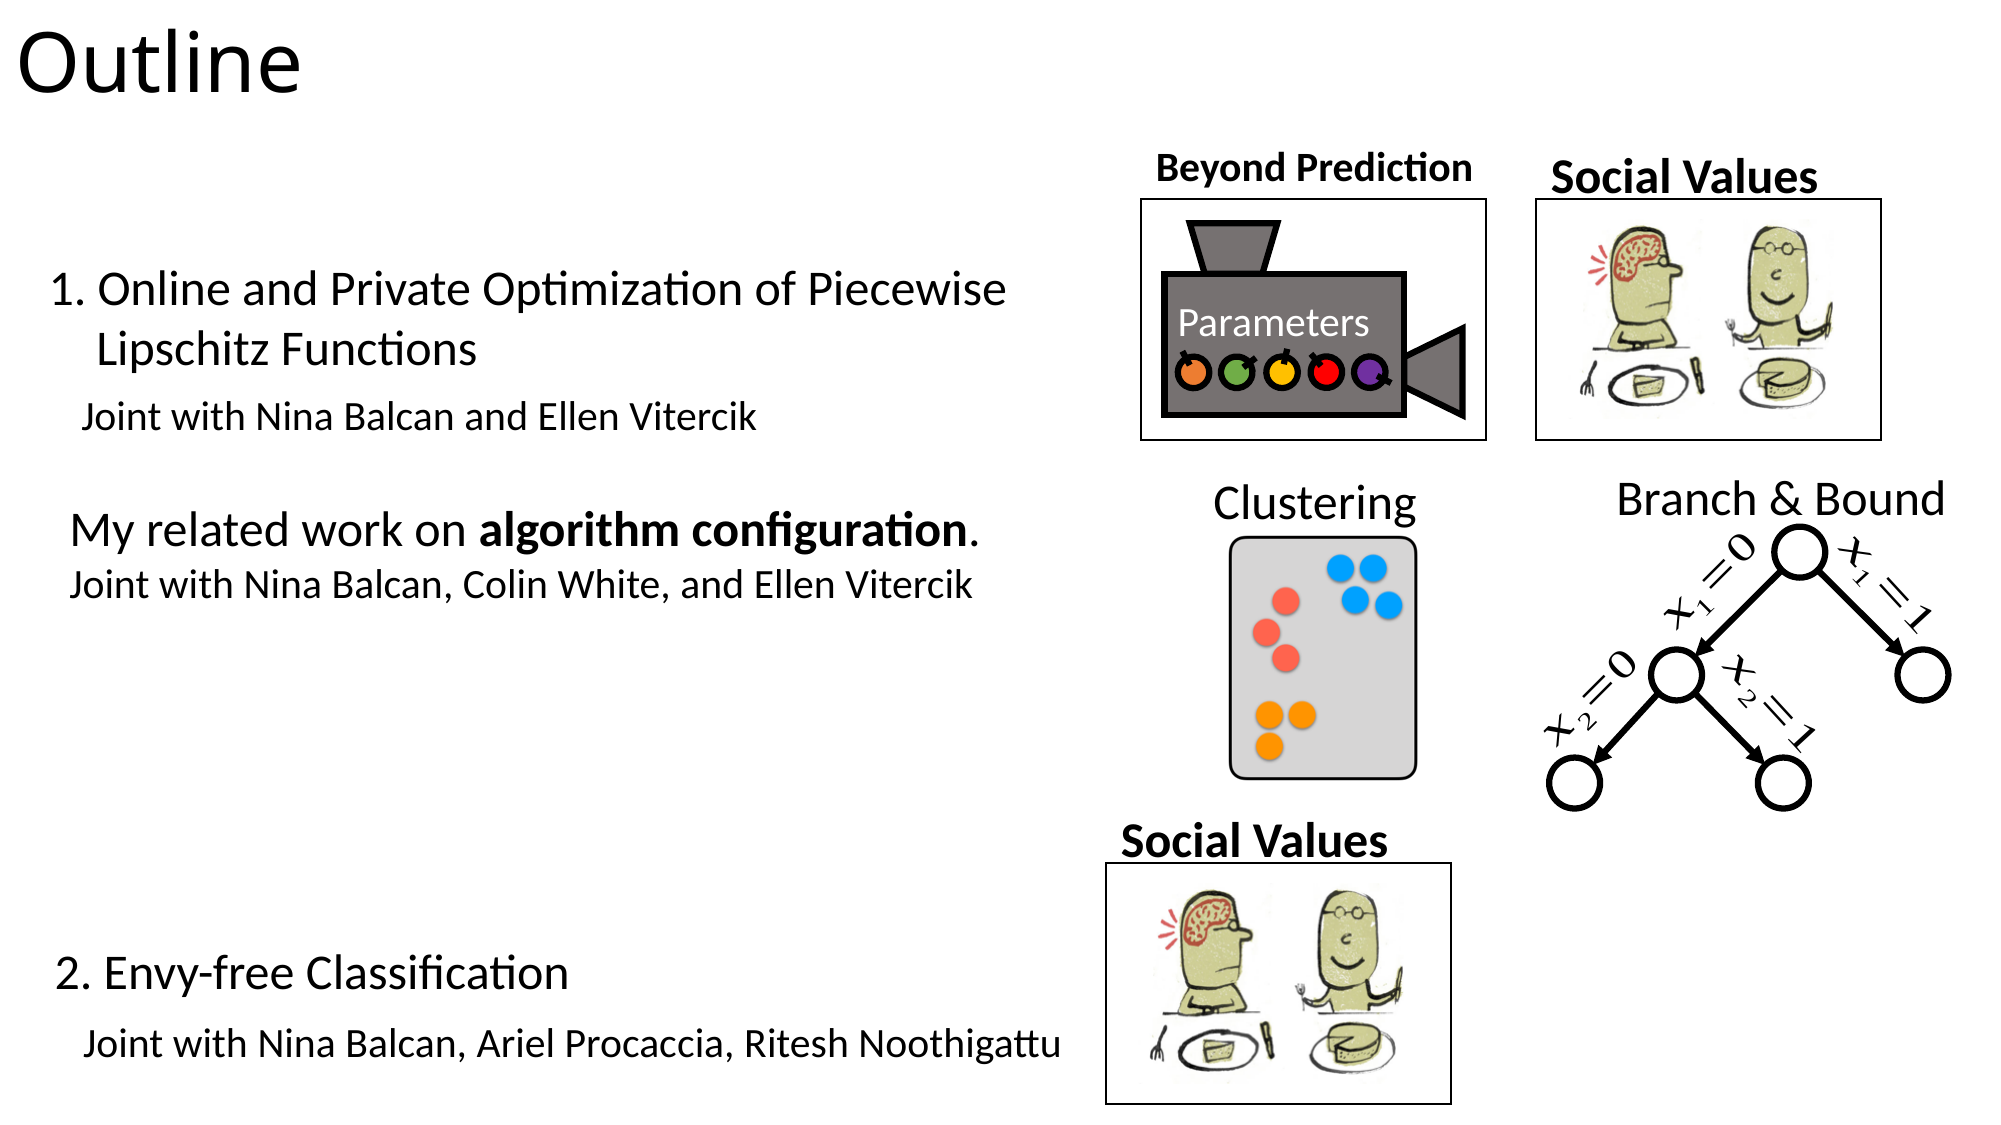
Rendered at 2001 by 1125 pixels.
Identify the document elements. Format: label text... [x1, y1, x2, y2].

title Outline [0, 12, 2000, 118]
text_box 1. Online and Private Optimization of Piecewise Lipschitz Functions [33, 247, 1056, 383]
text_box 2. Envy-free Classification [39, 932, 585, 1008]
text_box Joint with Nina Balcan, Ariel Procaccia, Ritesh Noothigattu [68, 1008, 1078, 1073]
text_box Joint with Nina Balcan and Ellen Vitercik [66, 381, 773, 447]
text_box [1197, 458, 1964, 809]
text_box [1536, 135, 1881, 440]
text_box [1105, 799, 1451, 1104]
text_box My related work on algorithm configuration. Joint with Nina Balcan, Colin White, and Ellen Vitercik [54, 489, 996, 615]
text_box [1141, 131, 1517, 440]
